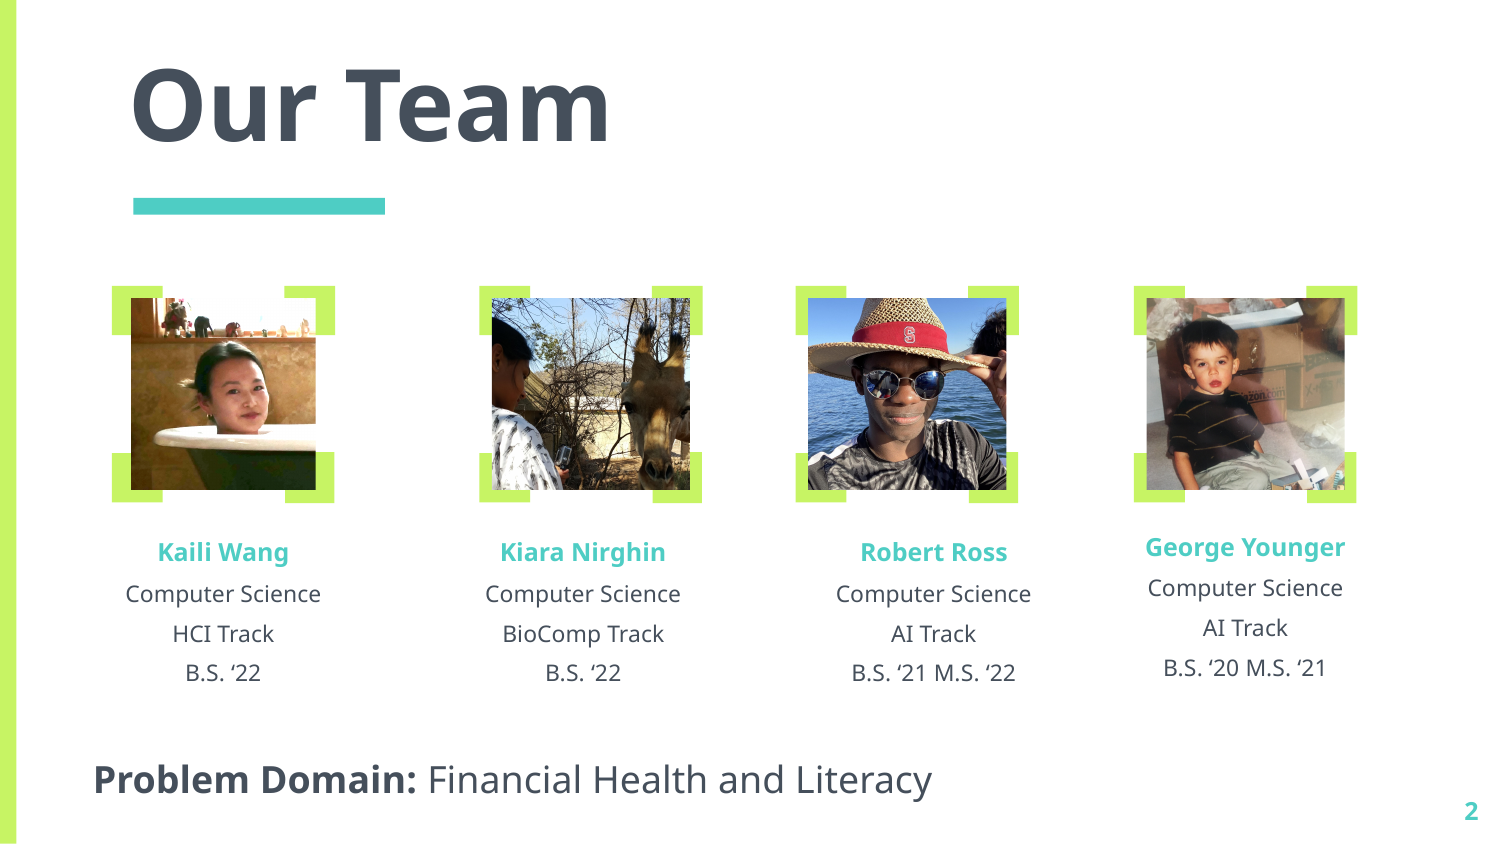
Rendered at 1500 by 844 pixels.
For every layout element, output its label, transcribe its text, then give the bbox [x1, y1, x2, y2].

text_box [795, 285, 1020, 503]
title Our Team [113, 95, 1387, 177]
text_box Robert Ross Computer Science AI Track B.S. ‘21 M.S. ‘22 [780, 521, 1088, 734]
text_box Kiara Nirghin Computer Science BioComp Track B.S. ‘22 [429, 521, 737, 734]
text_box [1133, 285, 1358, 503]
title Problem Domain: Financial Health and Literacy [77, 734, 1352, 816]
picture [1146, 297, 1345, 491]
slide_number ‹#› [1403, 780, 1494, 832]
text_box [479, 285, 703, 503]
text_box George Younger Computer Science AI Track B.S. ‘20 M.S. ‘21 [1091, 516, 1400, 788]
picture [491, 297, 691, 491]
picture [807, 297, 1007, 491]
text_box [111, 285, 336, 503]
text_box Kaili Wang Computer Science HCI Track B.S. ‘22 [69, 521, 377, 793]
picture [130, 297, 316, 491]
